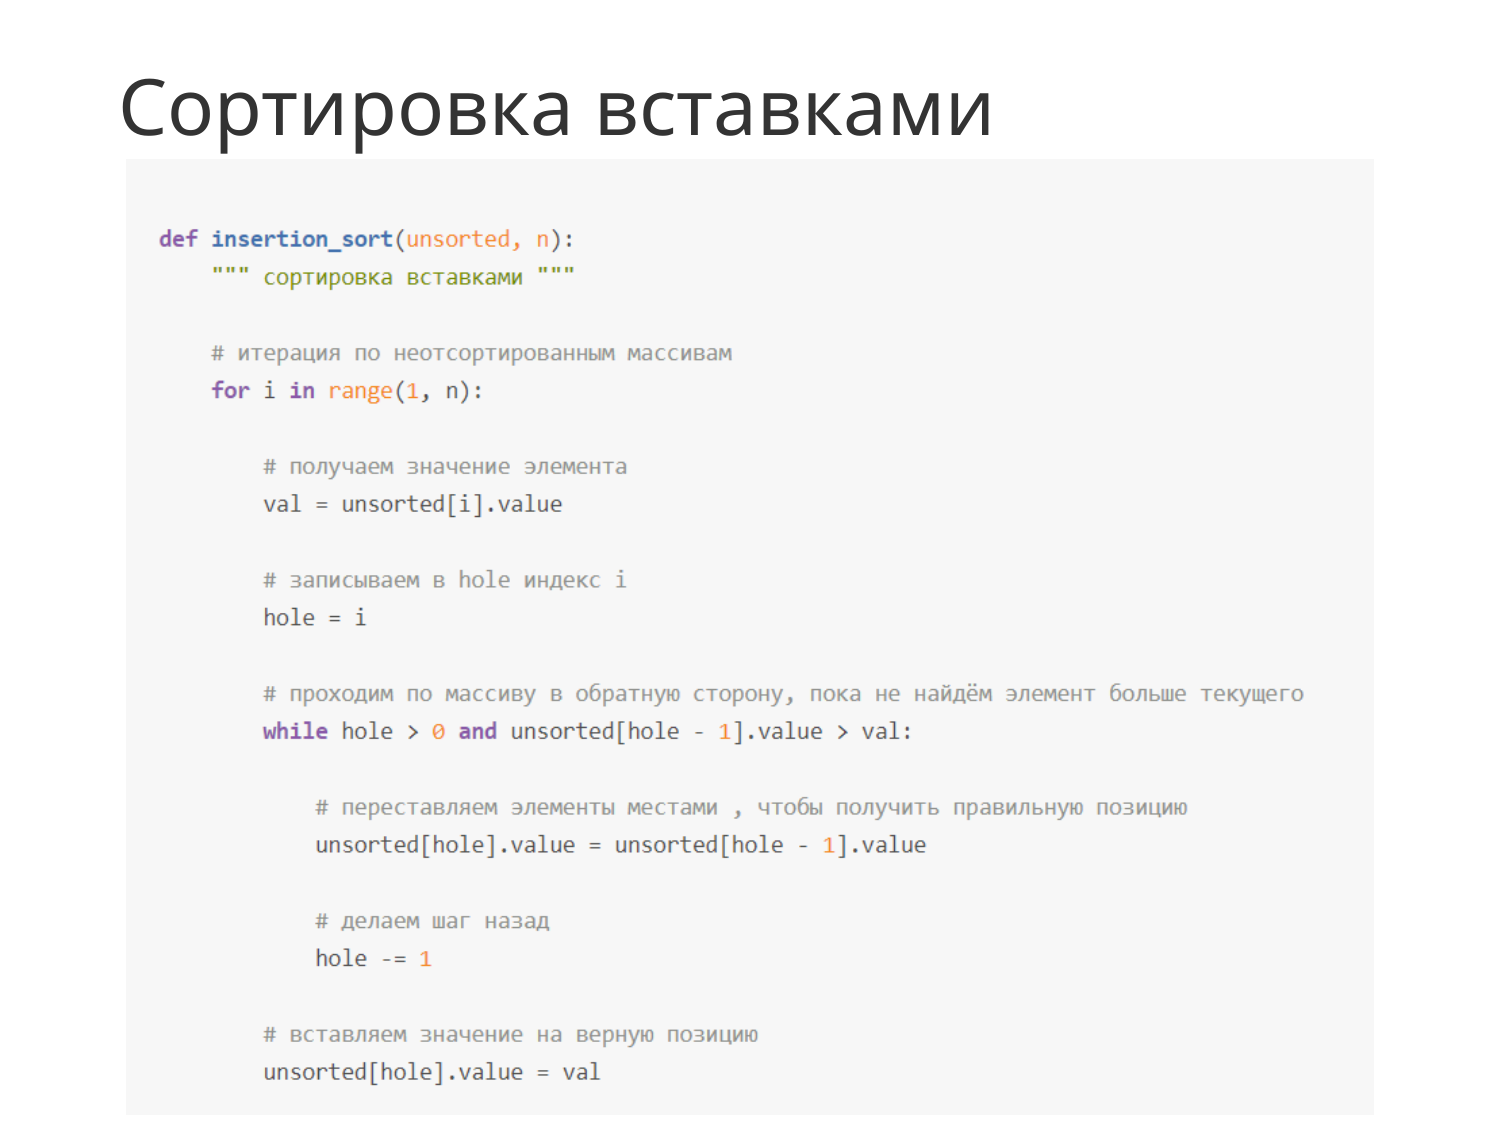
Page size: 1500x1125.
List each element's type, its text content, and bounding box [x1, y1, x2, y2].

picture [126, 159, 1374, 1115]
title Сортировка вставками [103, 59, 1397, 160]
